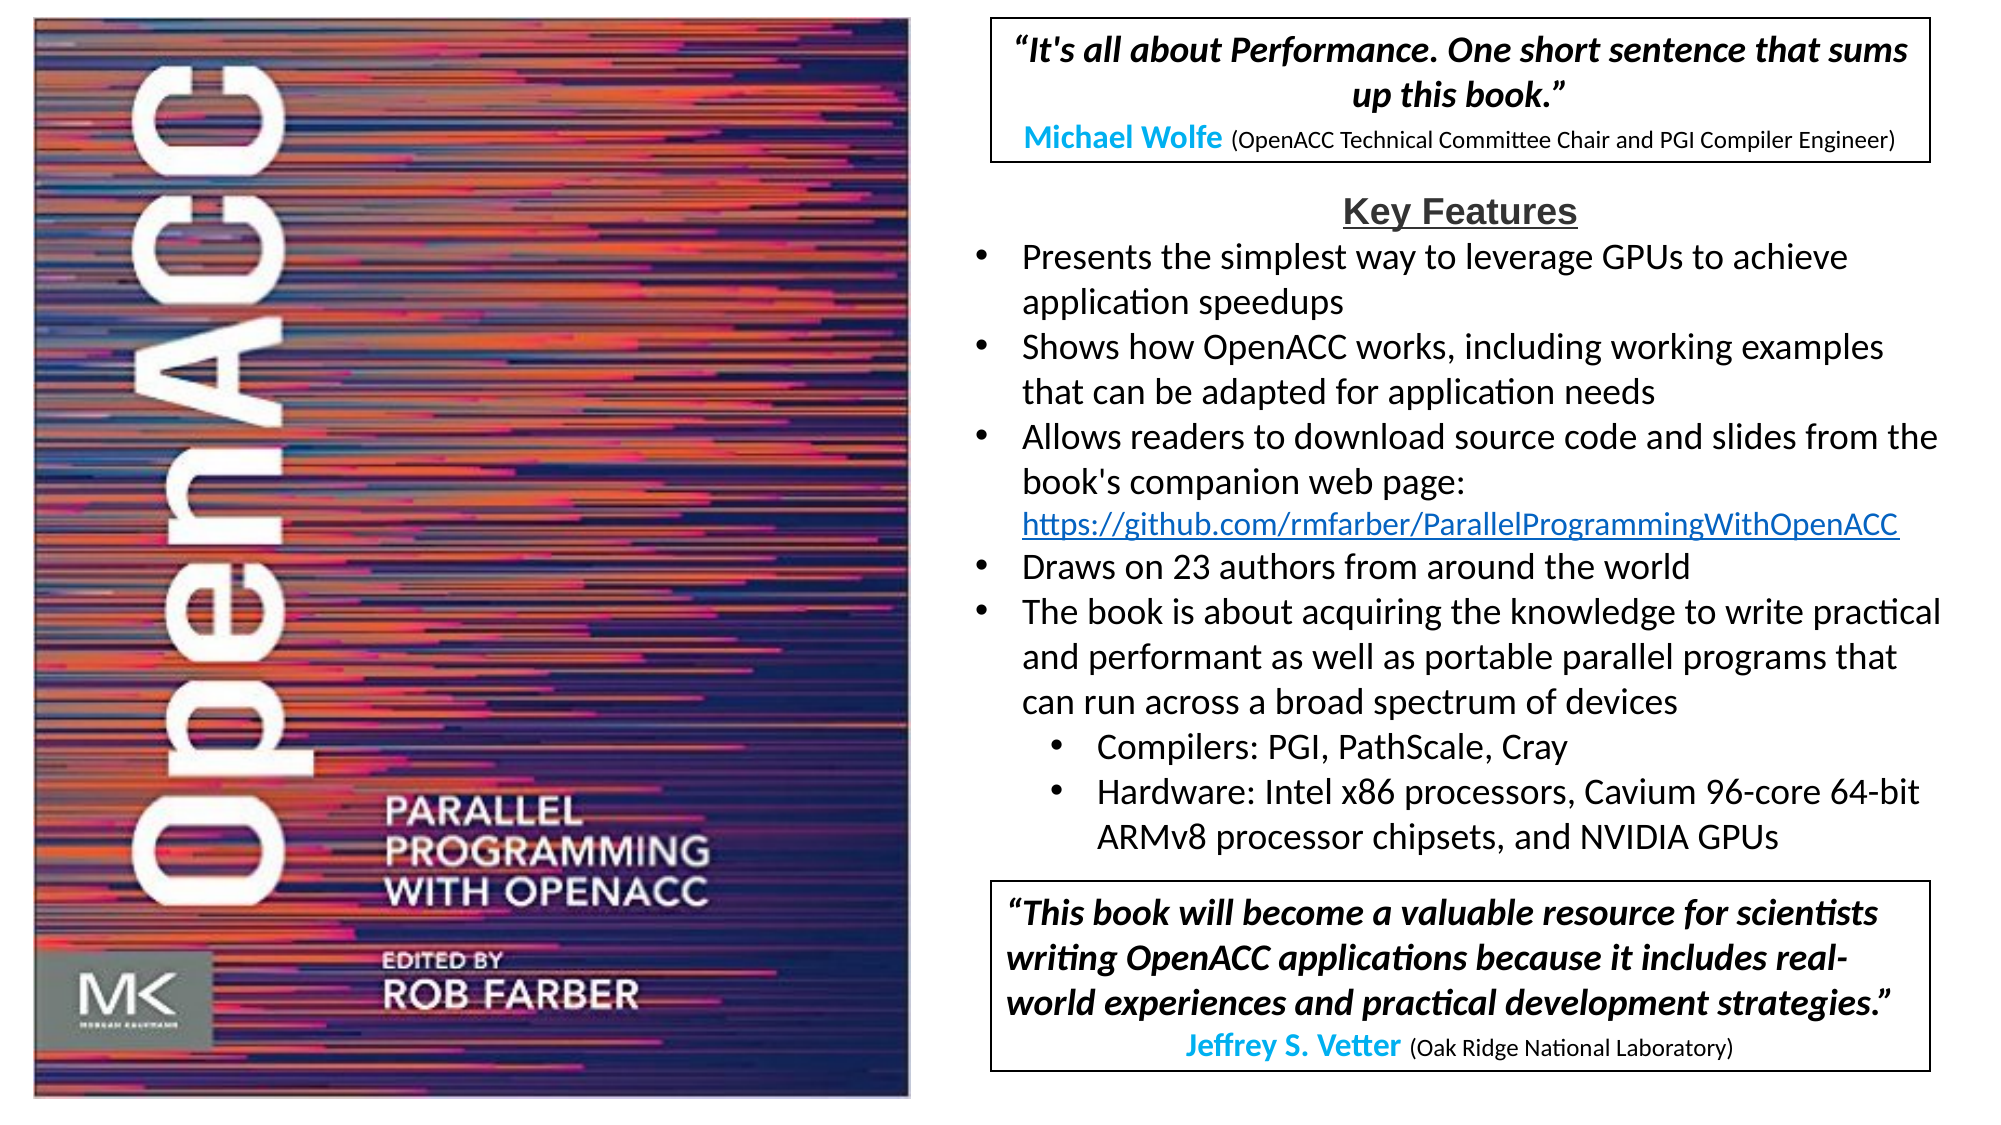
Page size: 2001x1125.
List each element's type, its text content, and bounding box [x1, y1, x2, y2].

text_box “It's all about Performance. One short sentence that sums up this book.” Michael Wolfe (OpenACC Technical Committee Chair and PGI Compiler Engineer) [990, 17, 1931, 163]
picture [32, 17, 911, 1099]
text_box Key Features Presents the simplest way to leverage GPUs to achieve application speedups Shows how OpenACC works, including working examples that can be adapted for application needs Allows readers to download source code and slides from the book's companion web page: https://github.com/rmfarber/ParallelProgrammingWithOpenACC Draws on 23 authors from around the world The book is about acquiring the knowledge to write practical and performant as well as portable parallel programs that can run across a broad spectrum of devices Compilers: PGI, PathScale, Cray Hardware: Intel x86 processors, Cavium 96-core 64-bit ARMv8 processor chipsets, and NVIDIA GPUs [960, 179, 1961, 865]
text_box “This book will become a valuable resource for scientists writing OpenACC applications because it includes real-world experiences and practical development strategies.” Jeffrey S. Vetter (Oak Ridge National Laboratory) [990, 880, 1931, 1072]
